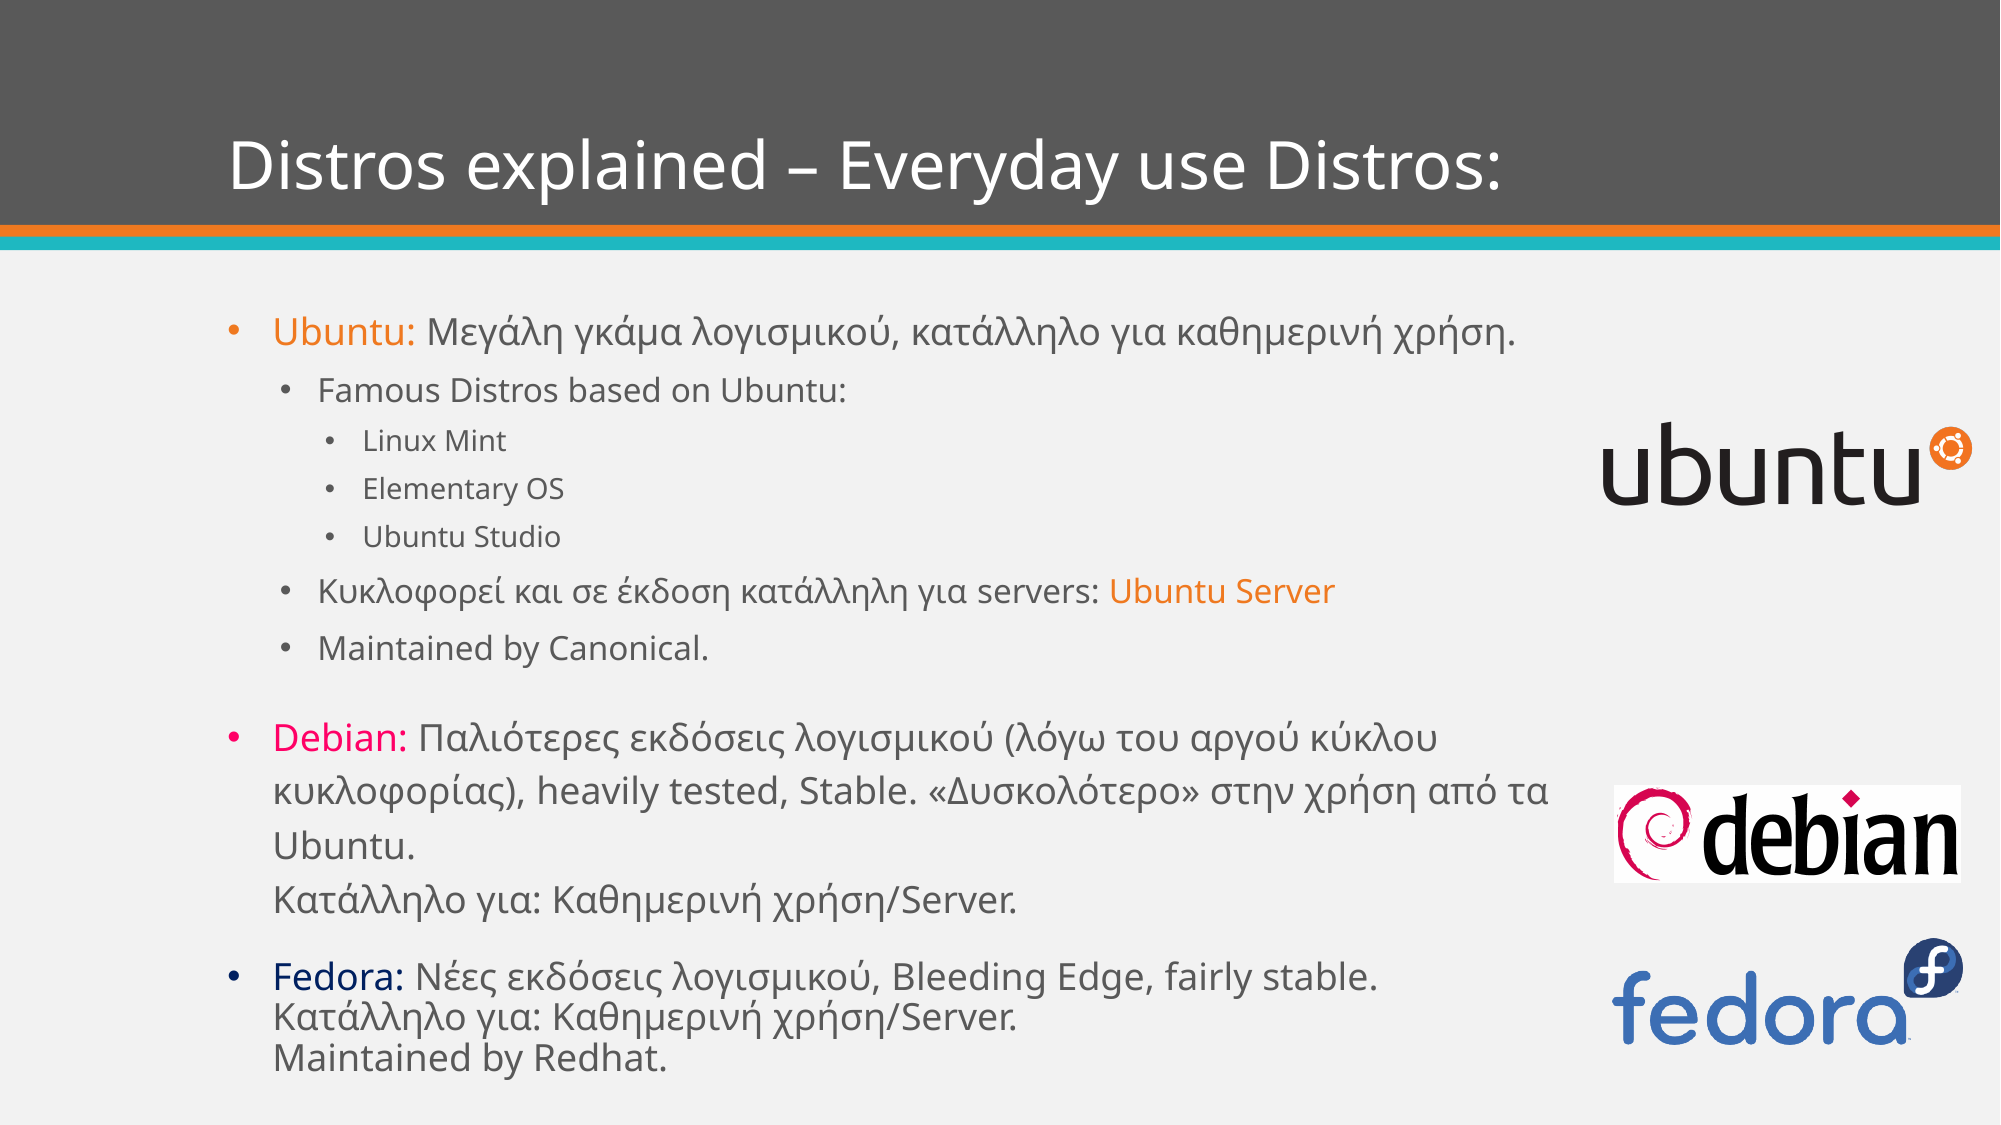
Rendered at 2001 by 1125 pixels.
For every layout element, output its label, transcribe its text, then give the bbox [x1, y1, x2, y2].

list Ubuntu: Μεγάλη γκάμα λογισμικού, κατάλληλο για καθημερινή χρήση. Famous Distros based on Ubuntu: Linux Mint Elementary OS Ubuntu Studio Κυκλοφορεί και σε έκδοση κατάλληλη για servers: Ubuntu Server Maintained by Canonical. Debian: Παλιότερες εκδόσεις λογισμικού (λόγω του αργού κύκλου κυκλοφορίας), heavily tested, Stable. «Δυσκολότερο» στην χρήση από τα Ubuntu. Κατάλληλο για: Καθημερινή χρήση/Server. Fedora: Νέες εκδόσεις λογισμικού, Bleeding Edge, fairly stable. Κατάλληλο για: Καθημερινή χρήση/Server. Maintained by Redhat. [212, 299, 1596, 1100]
picture [1614, 784, 1961, 883]
title Distros explained – Everyday use Distros: [212, 41, 1788, 212]
picture [1595, 418, 1980, 509]
picture [1612, 938, 1963, 1045]
